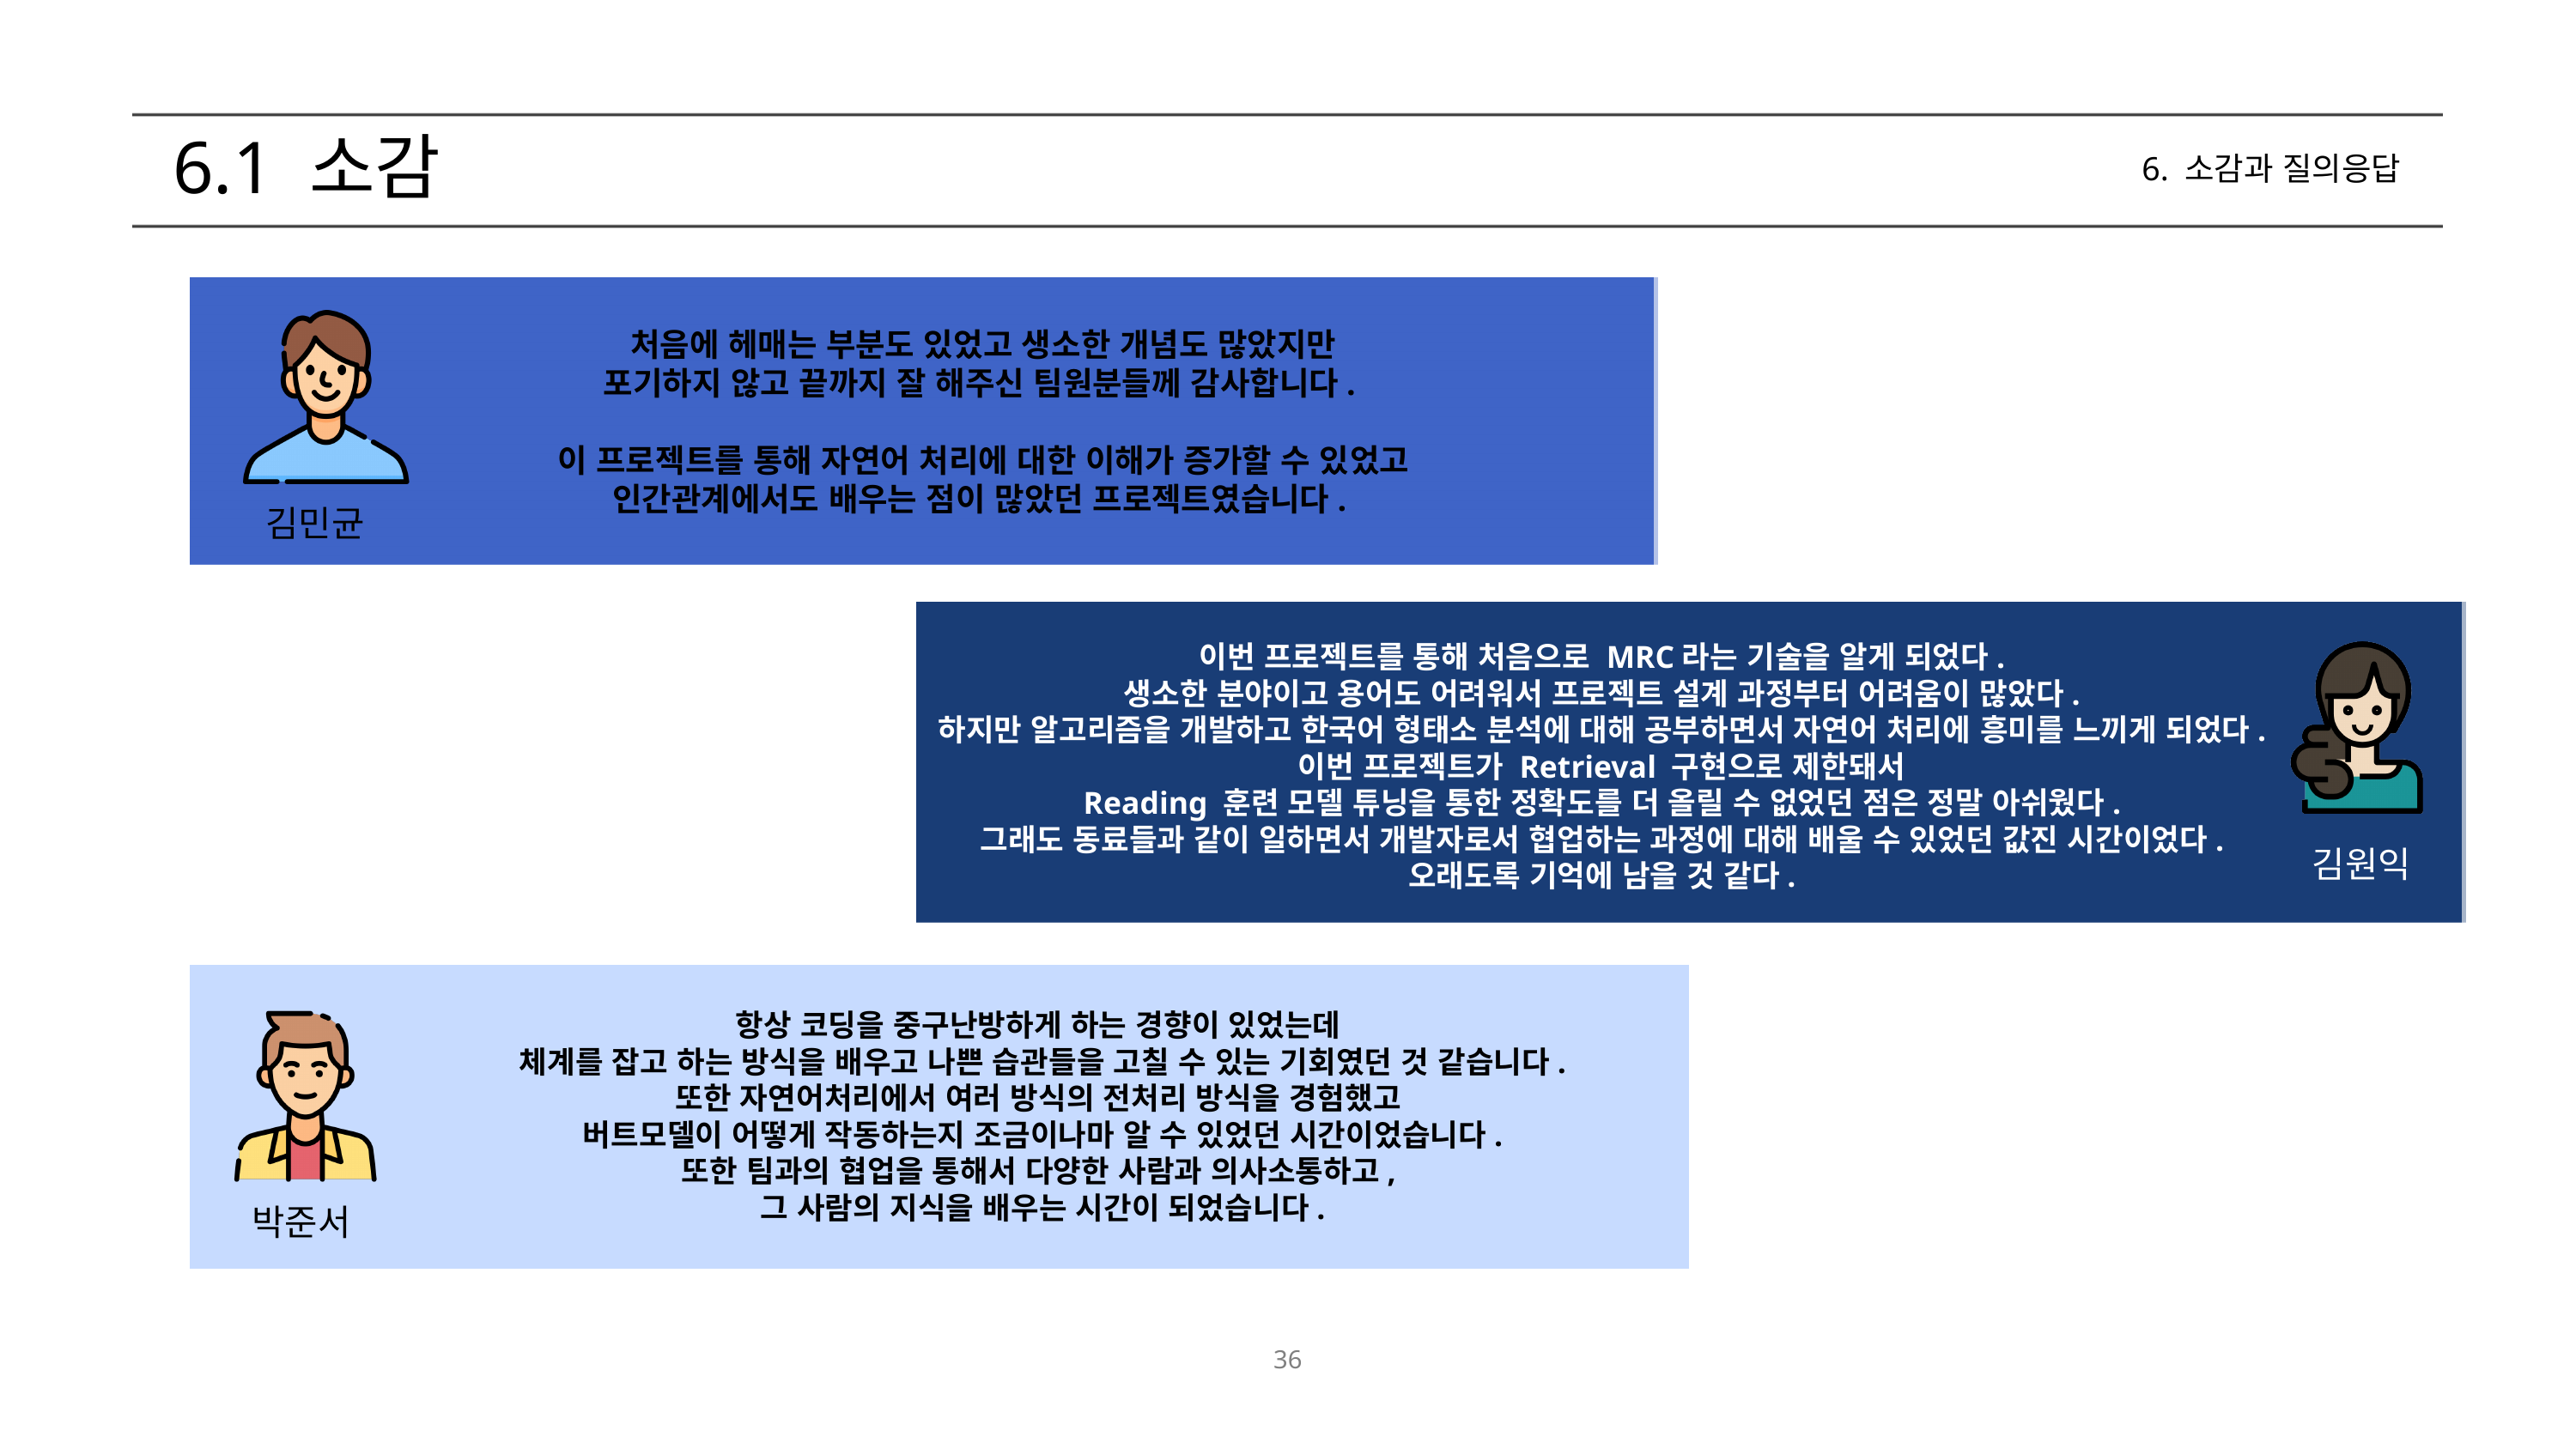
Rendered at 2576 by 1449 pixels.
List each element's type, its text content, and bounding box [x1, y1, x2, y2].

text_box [916, 602, 2466, 923]
text_box 6. 소감과 질의응답 [2129, 142, 2415, 193]
picture [214, 1004, 398, 1188]
picture [2270, 640, 2443, 814]
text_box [132, 111, 2444, 120]
picture [239, 310, 413, 484]
text_box 36 [1253, 1337, 1322, 1380]
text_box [132, 222, 2444, 232]
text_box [189, 277, 1658, 565]
text_box 6.1 소감 [153, 130, 1537, 218]
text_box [189, 964, 1690, 1270]
